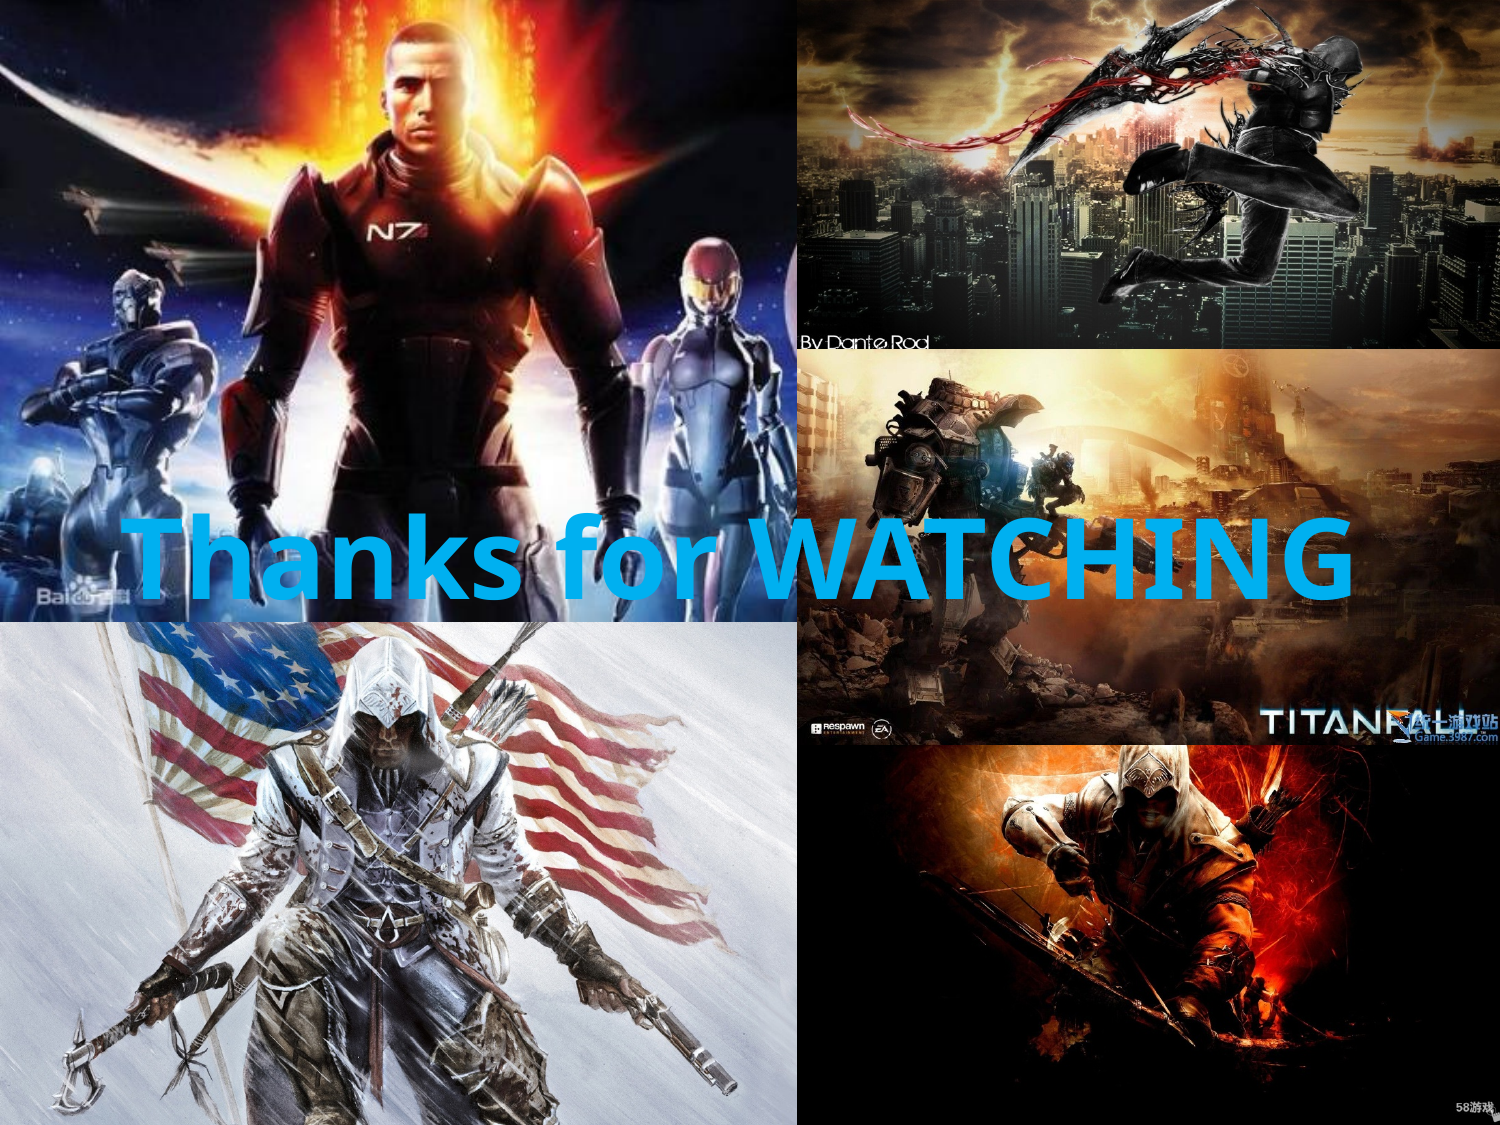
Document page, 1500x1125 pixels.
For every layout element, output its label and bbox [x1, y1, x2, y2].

picture [0, 0, 1500, 1125]
list [0, 622, 796, 1125]
